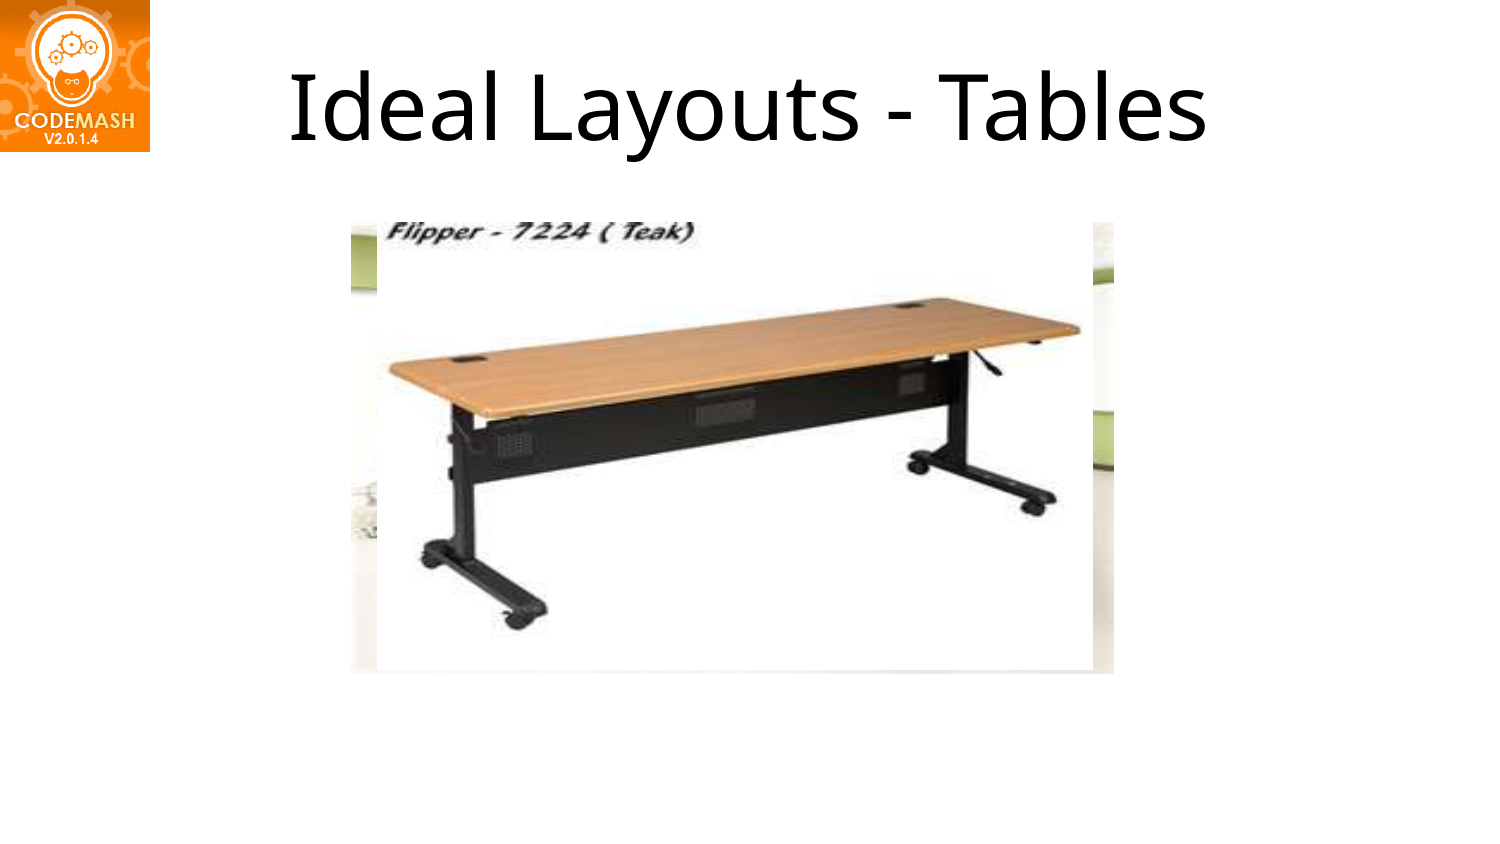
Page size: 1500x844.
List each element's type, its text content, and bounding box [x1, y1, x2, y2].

picture [0, 0, 150, 152]
picture [351, 222, 1114, 675]
title Ideal Layouts - Tables [75, 33, 1425, 175]
